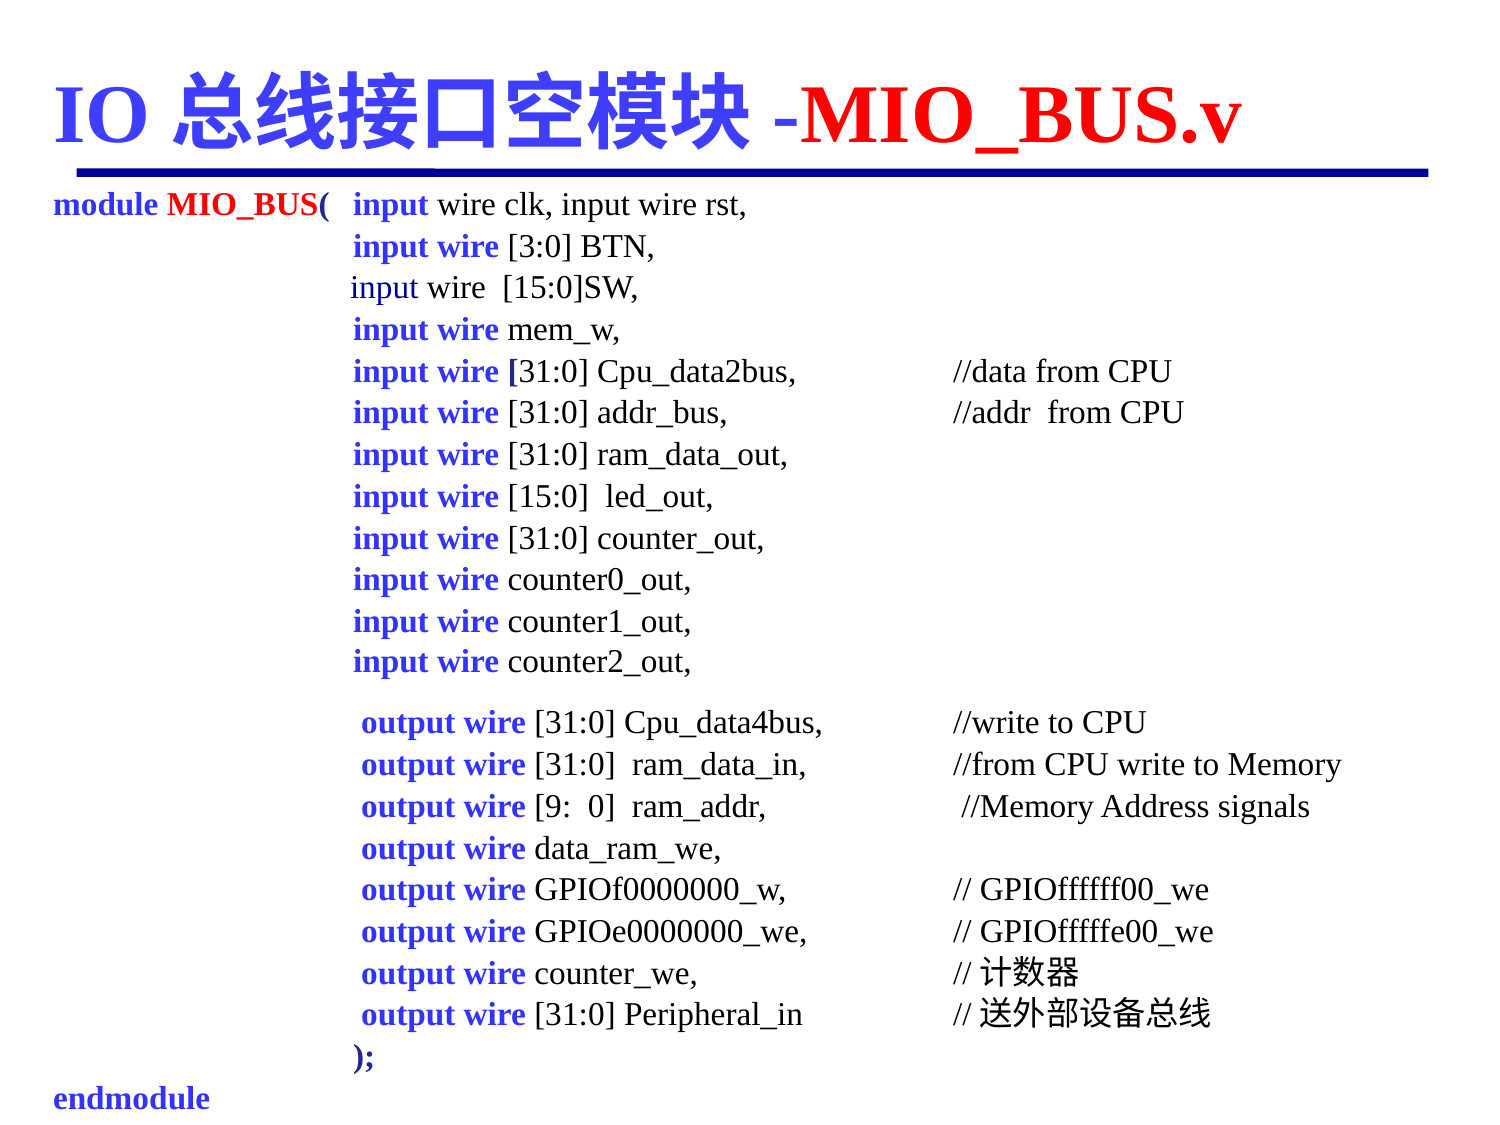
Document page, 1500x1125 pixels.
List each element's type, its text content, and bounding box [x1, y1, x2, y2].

title IO总线接口空模块-MIO_BUS.v [38, 30, 1329, 177]
list module MIO_BUS( input wire clk, input wire rst, input wire [3:0] BTN, input wire [15:0]SW, input wire mem_w, input wire [31:0] Cpu_data2bus, //data from CPU input wire [31:0] addr_bus, //addr from CPU input wire [31:0] ram_data_out, input wire [15:0] led_out, input wire [31:0] counter_out, input wire counter0_out, input wire counter1_out, input wire counter2_out, output wire [31:0] Cpu_data4bus, //write to CPU output wire [31:0] ram_data_in, //from CPU write to Memory output wire [9: 0] ram_addr, //Memory Address signals output wire data_ram_we, output wire GPIOf0000000_w, // GPIOffffff00_we output wire GPIOe0000000_we, // GPIOfffffe00_we output wire counter_we, //计数器 output wire [31:0] Peripheral_in //送外部设备总线 ); endmodule [38, 177, 1431, 1094]
